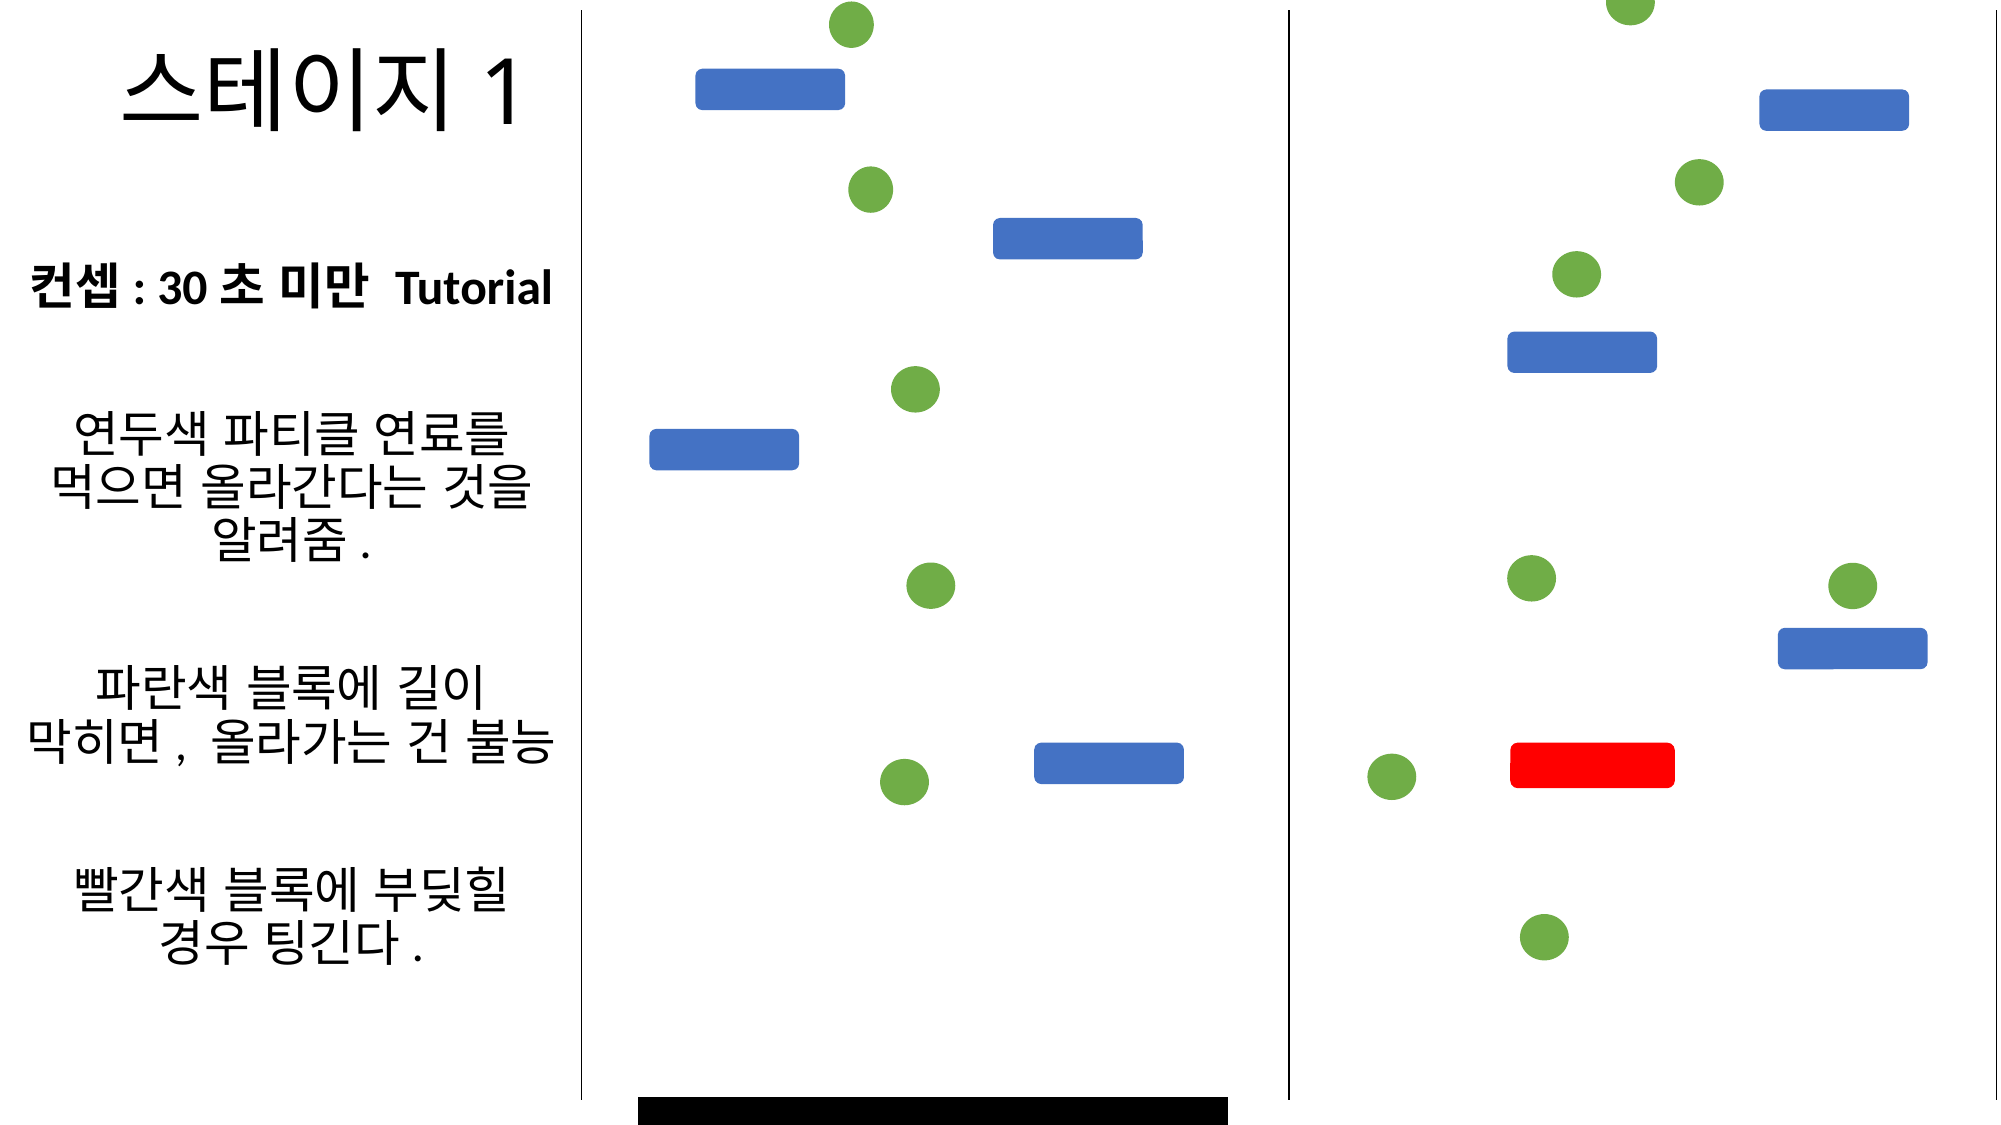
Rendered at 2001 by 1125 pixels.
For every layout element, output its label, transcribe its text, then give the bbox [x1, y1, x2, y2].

text_box [1366, 752, 1418, 802]
text_box [1033, 741, 1186, 786]
text_box [1509, 741, 1676, 790]
text_box [1827, 561, 1879, 611]
text_box [827, 0, 875, 49]
text_box [991, 216, 1144, 261]
text_box [1604, 0, 1656, 27]
text_box [1518, 913, 1570, 962]
text_box [889, 365, 941, 414]
text_box [1776, 626, 1929, 671]
text_box [1506, 330, 1659, 375]
text_box [648, 427, 801, 472]
text_box [638, 1097, 1228, 1125]
title 스테이지1 [0, 0, 668, 204]
text_box [879, 757, 930, 807]
text_box [905, 561, 957, 610]
text_box [694, 67, 847, 112]
text_box [1551, 250, 1603, 299]
text_box [1506, 554, 1558, 603]
text_box [847, 165, 895, 214]
text_box [1758, 88, 1911, 132]
list 컨셉: 30초 미만 Tutorial 연두색 파티클 연료를 먹으면 올라간다는 것을 알려줌. 파란색 블록에 길이 막히면, 올라가는 건 불능 빨간색 블록에 부딪힐 경우 팅긴다. [10, 253, 573, 1006]
text_box [1673, 158, 1725, 207]
